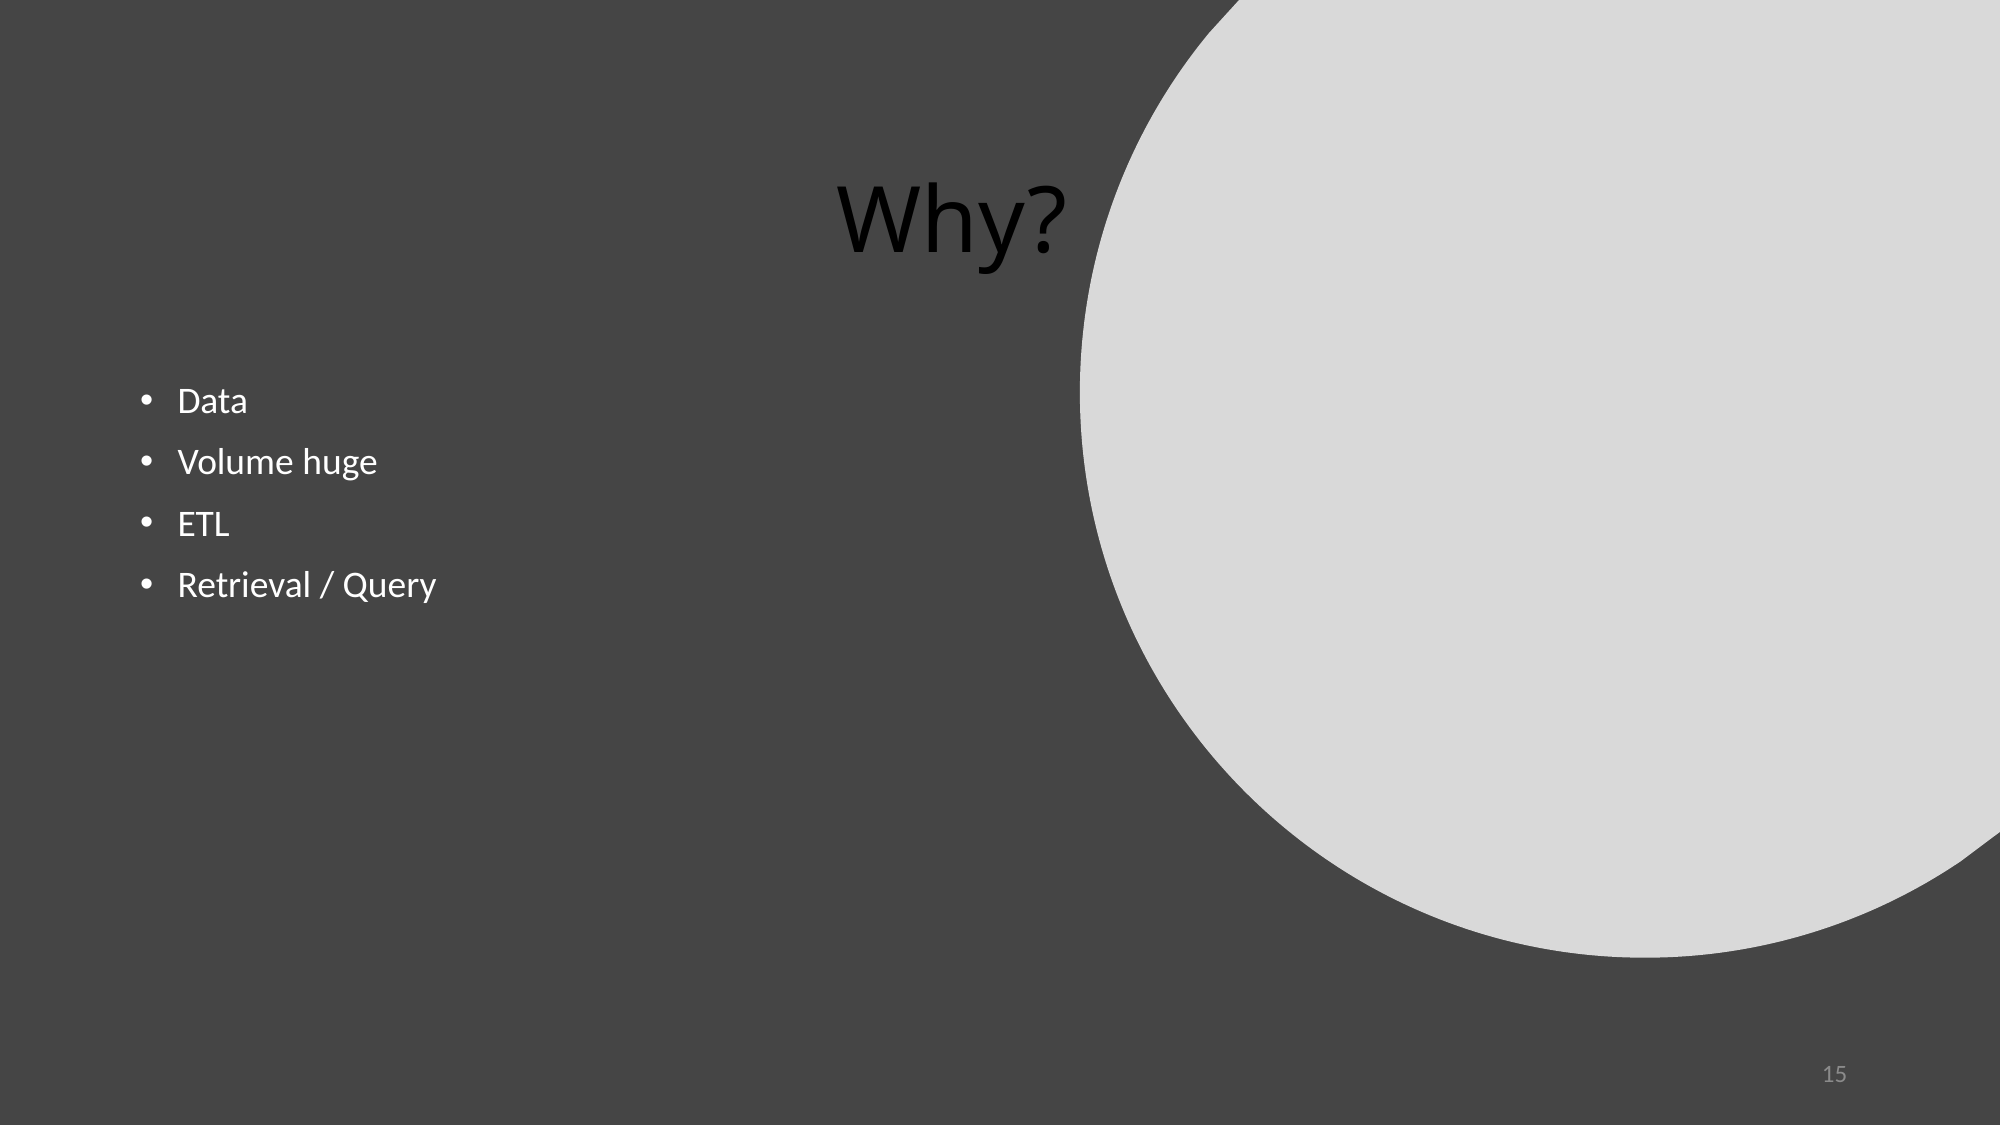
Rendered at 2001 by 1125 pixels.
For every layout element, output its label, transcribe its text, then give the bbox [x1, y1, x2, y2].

slide_number 15 [1412, 1042, 1863, 1103]
list Data Volume huge ETL Retrieval / Query [125, 373, 997, 928]
title Why? [821, 113, 1152, 332]
text_box [1078, 0, 2000, 959]
